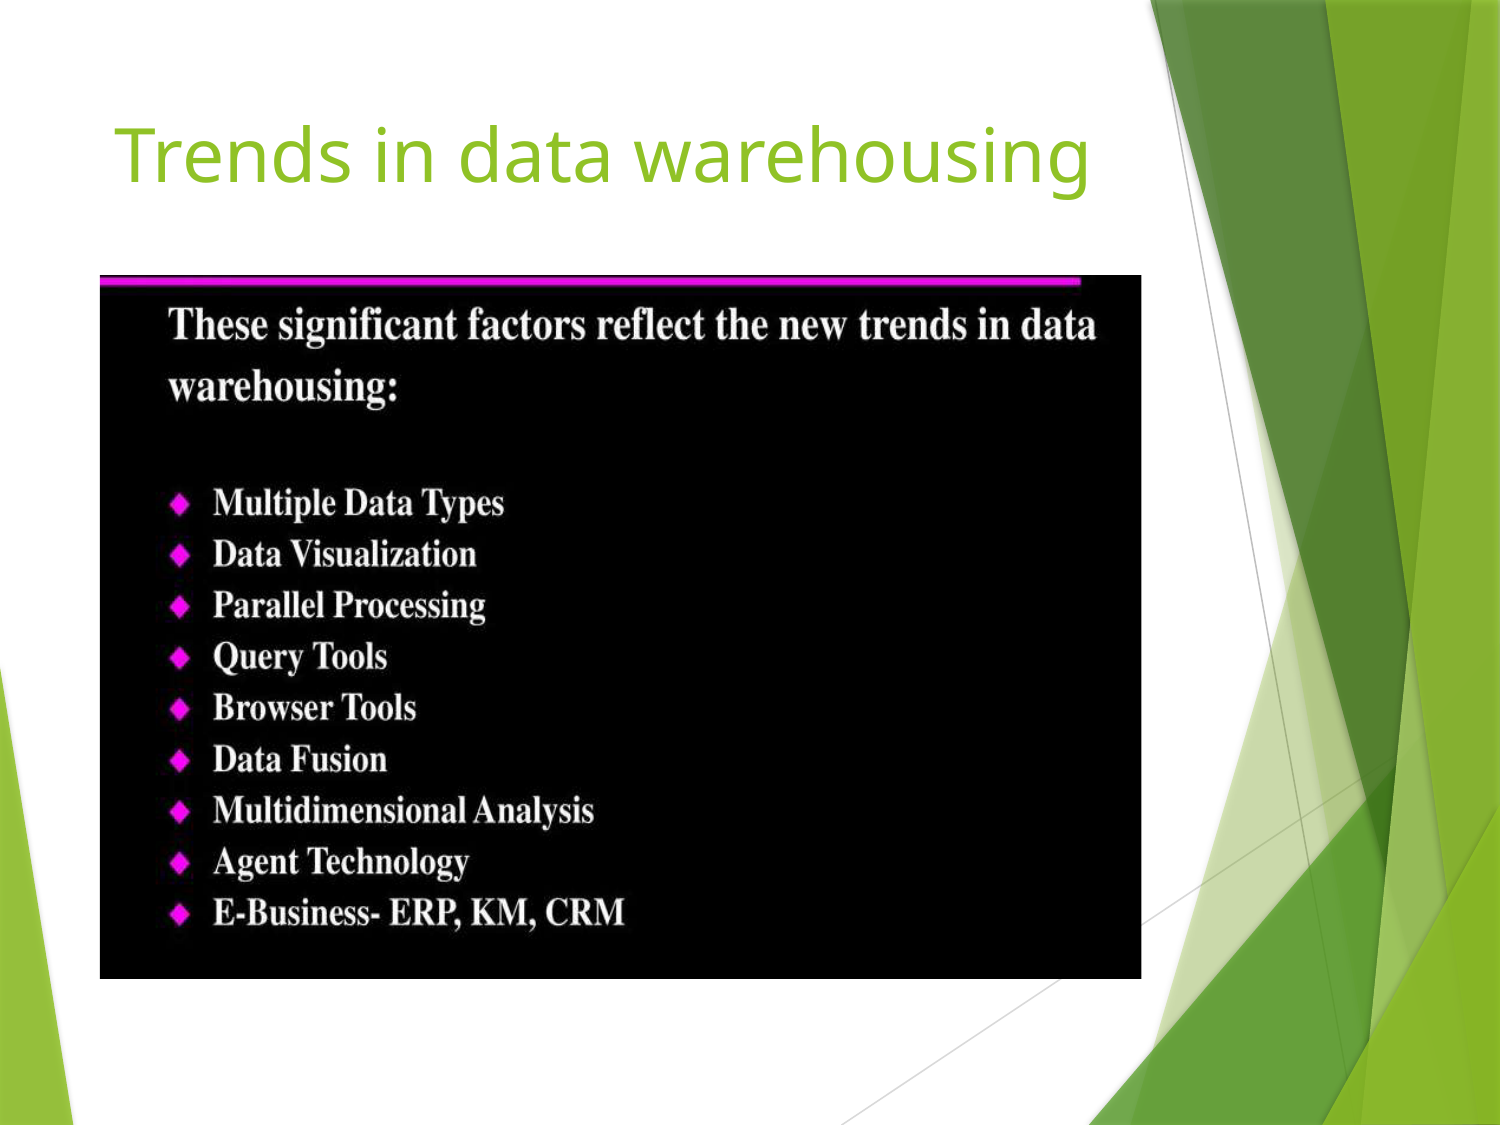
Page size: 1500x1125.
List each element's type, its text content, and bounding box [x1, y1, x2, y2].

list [99, 274, 1142, 979]
title Trends in data warehousing [99, 99, 1142, 274]
